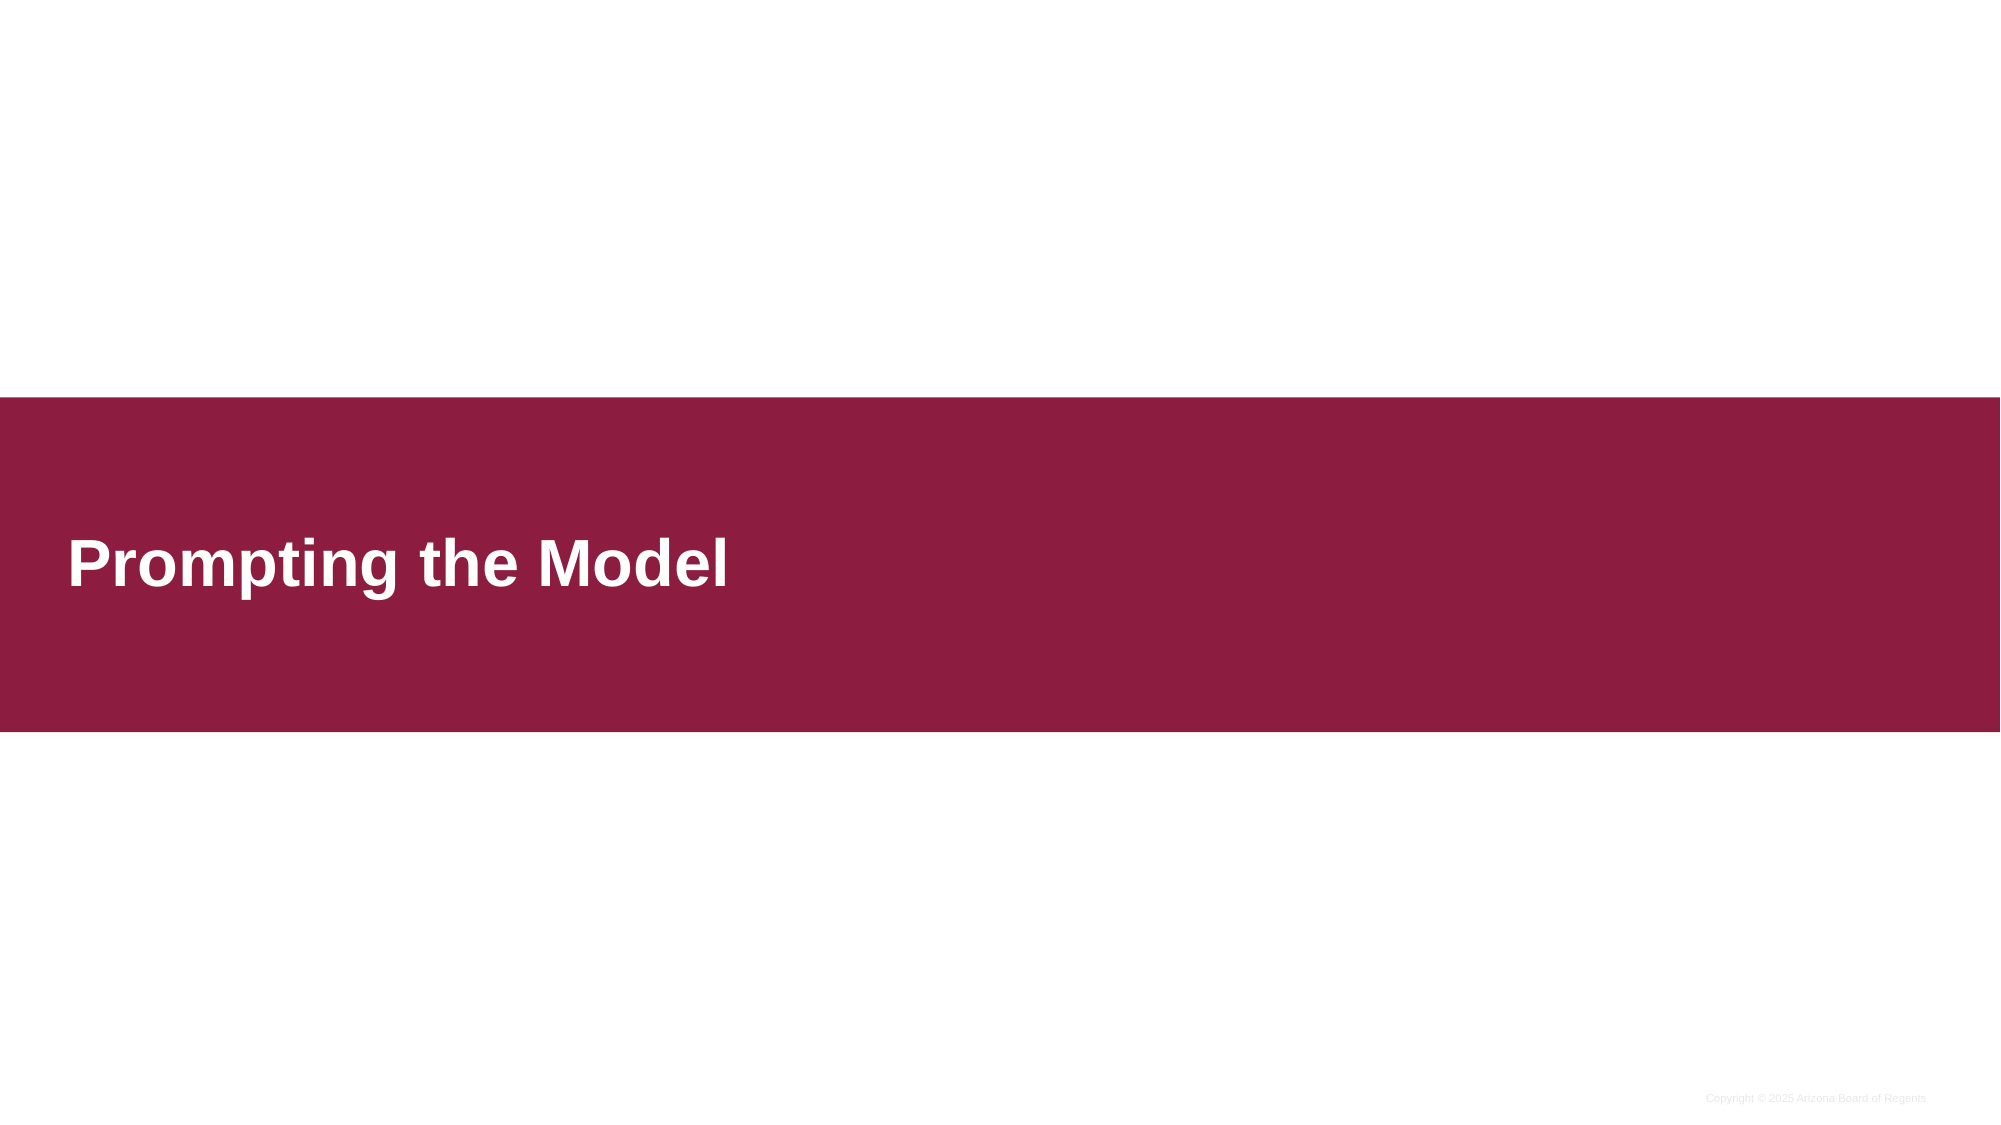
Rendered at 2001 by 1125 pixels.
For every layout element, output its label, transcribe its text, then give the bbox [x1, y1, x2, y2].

title Prompting the Model [0, 397, 2000, 733]
